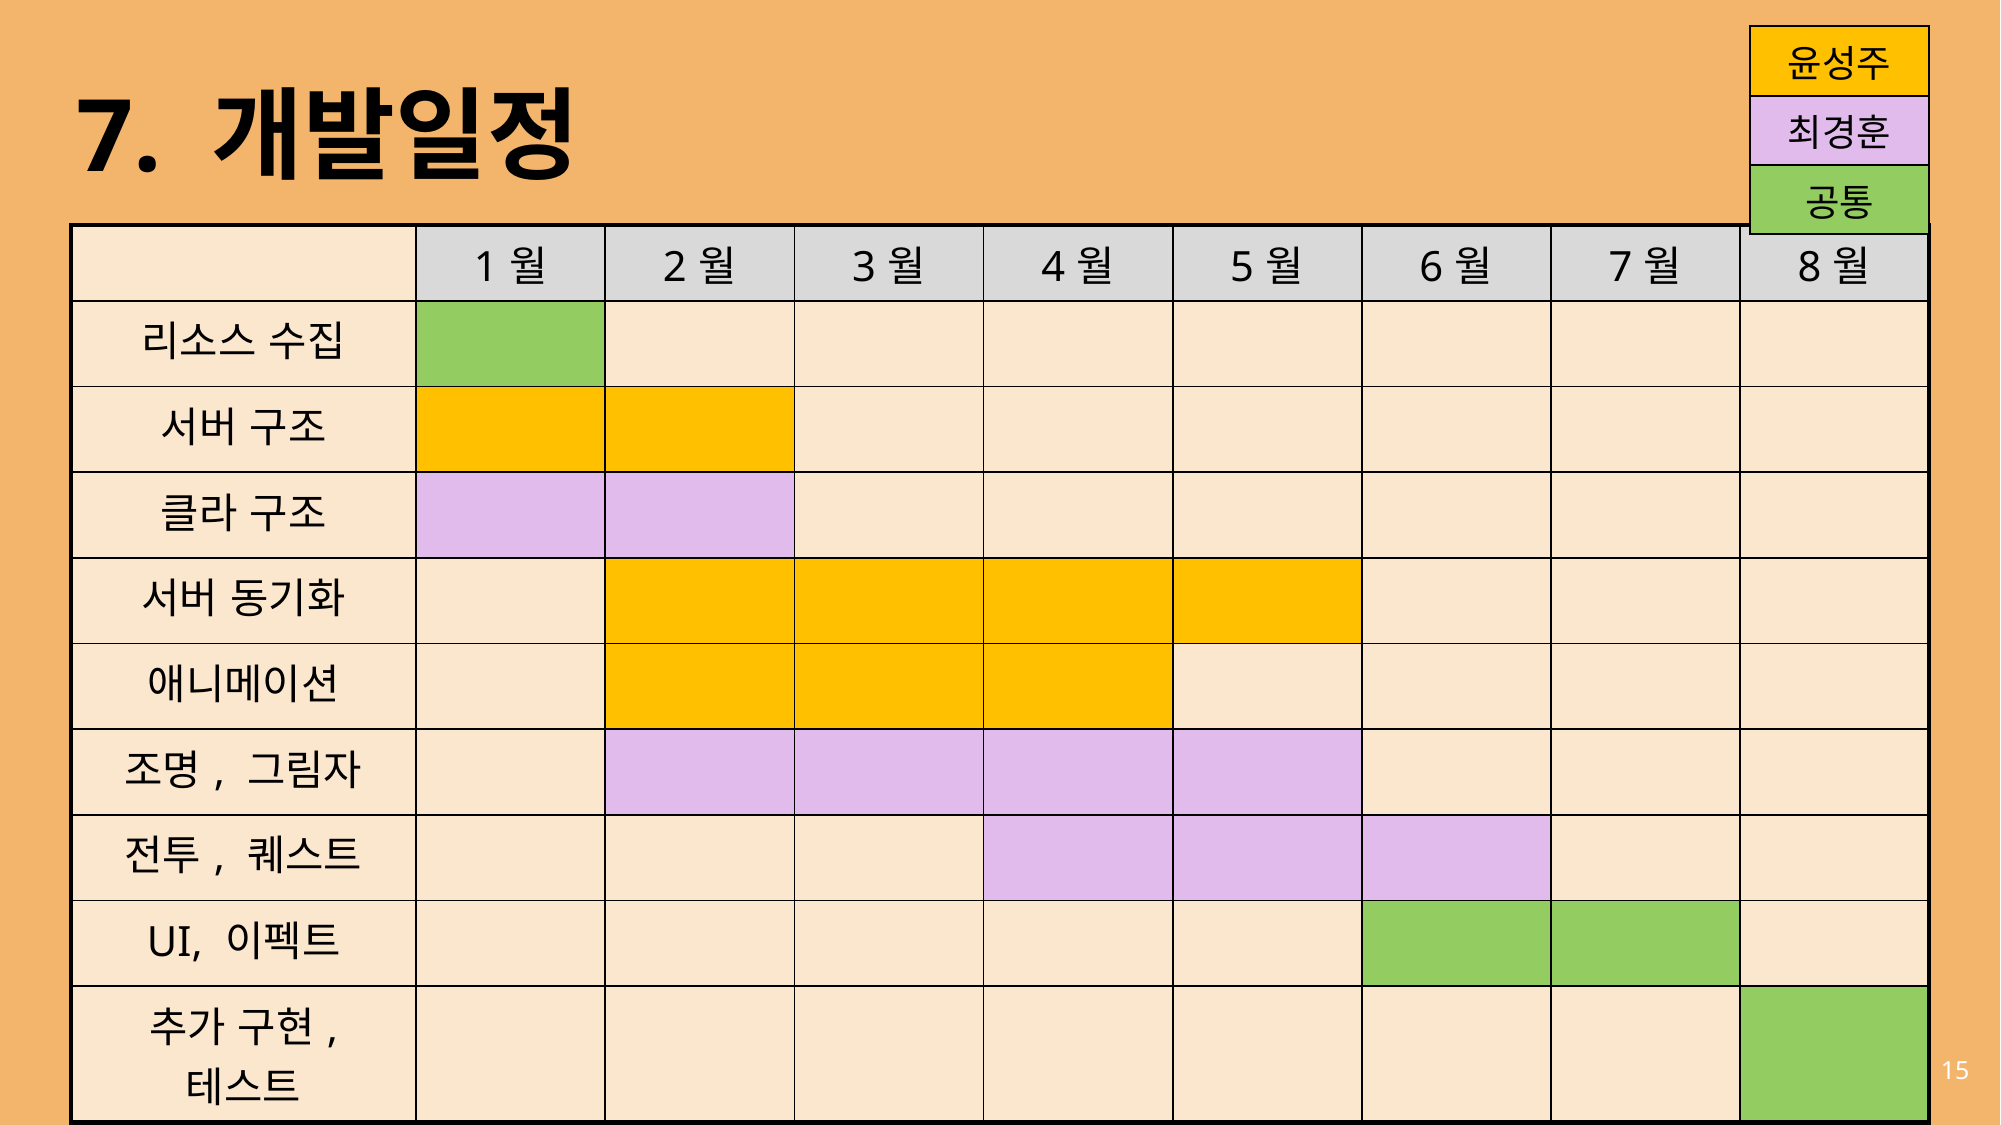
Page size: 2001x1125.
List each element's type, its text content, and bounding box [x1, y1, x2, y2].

table_cell [795, 816, 983, 900]
table_header 1월 [417, 227, 604, 300]
table_cell [984, 644, 1172, 728]
table_cell [417, 559, 604, 643]
table_cell [417, 473, 604, 557]
table_cell [417, 987, 604, 1120]
table_cell [1174, 816, 1361, 900]
table_cell [606, 387, 794, 471]
table_header 6월 [1363, 227, 1550, 300]
table_cell [417, 387, 604, 471]
table_cell [1174, 901, 1361, 985]
table_cell [795, 901, 983, 985]
table_cell [1552, 473, 1739, 557]
table_cell 클라 구조 [73, 473, 415, 557]
table_cell 공통 [1751, 166, 1928, 233]
table_cell [1741, 730, 1927, 814]
table_cell 조명, 그림자 [73, 730, 415, 814]
table_cell 전투, 퀘스트 [73, 816, 415, 900]
table_cell [1174, 302, 1361, 386]
table_cell [1363, 302, 1550, 386]
slide_number 15 [1931, 1041, 1985, 1102]
table_cell [1741, 644, 1927, 728]
table_header [73, 227, 415, 300]
table_header 3월 [795, 227, 983, 300]
table_cell [417, 302, 604, 386]
table_cell [606, 730, 794, 814]
table_cell [1363, 387, 1550, 471]
table_cell [1741, 816, 1927, 900]
table_cell [1741, 901, 1927, 985]
table_cell [1552, 816, 1739, 900]
table_cell [795, 473, 983, 557]
table_header 2월 [606, 227, 794, 300]
table_cell 서버 동기화 [73, 559, 415, 643]
table_cell [606, 302, 794, 386]
table_cell [606, 901, 794, 985]
table_cell UI, 이펙트 [73, 901, 415, 985]
table_cell 최경훈 [1751, 97, 1928, 164]
table_header 5월 [1174, 227, 1361, 300]
table_cell [417, 816, 604, 900]
table_cell [606, 644, 794, 728]
table_cell [1552, 901, 1739, 985]
table_header 윤성주 [1751, 27, 1928, 95]
table_cell [984, 302, 1172, 386]
table_cell [1363, 987, 1550, 1120]
table_cell [606, 559, 794, 643]
table_cell [984, 816, 1172, 900]
table_header 8월 [1741, 227, 1927, 300]
table_cell 추가 구현, 테스트 [73, 987, 415, 1120]
table_header 4월 [984, 227, 1172, 300]
table_cell [795, 987, 983, 1120]
table_cell 서버 구조 [73, 387, 415, 471]
table_cell [984, 730, 1172, 814]
table_cell [1363, 816, 1550, 900]
text_box 7. 개발일정 [60, 53, 1749, 225]
table_cell [1741, 302, 1927, 386]
table_cell [1552, 987, 1739, 1120]
table_cell [417, 901, 604, 985]
table_cell [1363, 730, 1550, 814]
table_cell [795, 387, 983, 471]
table_cell 애니메이션 [73, 644, 415, 728]
table_cell [606, 987, 794, 1120]
table_cell [1552, 387, 1739, 471]
table_cell [1741, 387, 1927, 471]
table_cell [606, 816, 794, 900]
table_cell [1552, 730, 1739, 814]
table_cell [1363, 901, 1550, 985]
table_cell [1552, 644, 1739, 728]
table_cell [1741, 559, 1927, 643]
table_cell [1363, 473, 1550, 557]
table_cell [1174, 387, 1361, 471]
table_cell [795, 559, 983, 643]
table_cell [795, 644, 983, 728]
table_cell [984, 559, 1172, 643]
table_cell [1363, 559, 1550, 643]
table_cell [1174, 473, 1361, 557]
table_cell [984, 987, 1172, 1120]
table_cell [417, 644, 604, 728]
table_cell [1741, 473, 1927, 557]
table_cell [1174, 559, 1361, 643]
table_cell [984, 901, 1172, 985]
table_cell [417, 730, 604, 814]
table_cell [606, 473, 794, 557]
table_cell [984, 473, 1172, 557]
table_cell [1363, 644, 1550, 728]
table_cell [1552, 302, 1739, 386]
table_cell 리소스 수집 [73, 302, 415, 386]
table_cell [795, 302, 983, 386]
table_cell [1174, 987, 1361, 1120]
table_cell [1552, 559, 1739, 643]
table_cell [1174, 730, 1361, 814]
table_cell [795, 730, 983, 814]
table_header 7월 [1552, 227, 1739, 300]
table_cell [1741, 987, 1927, 1120]
table_cell [984, 387, 1172, 471]
table_cell [1174, 644, 1361, 728]
